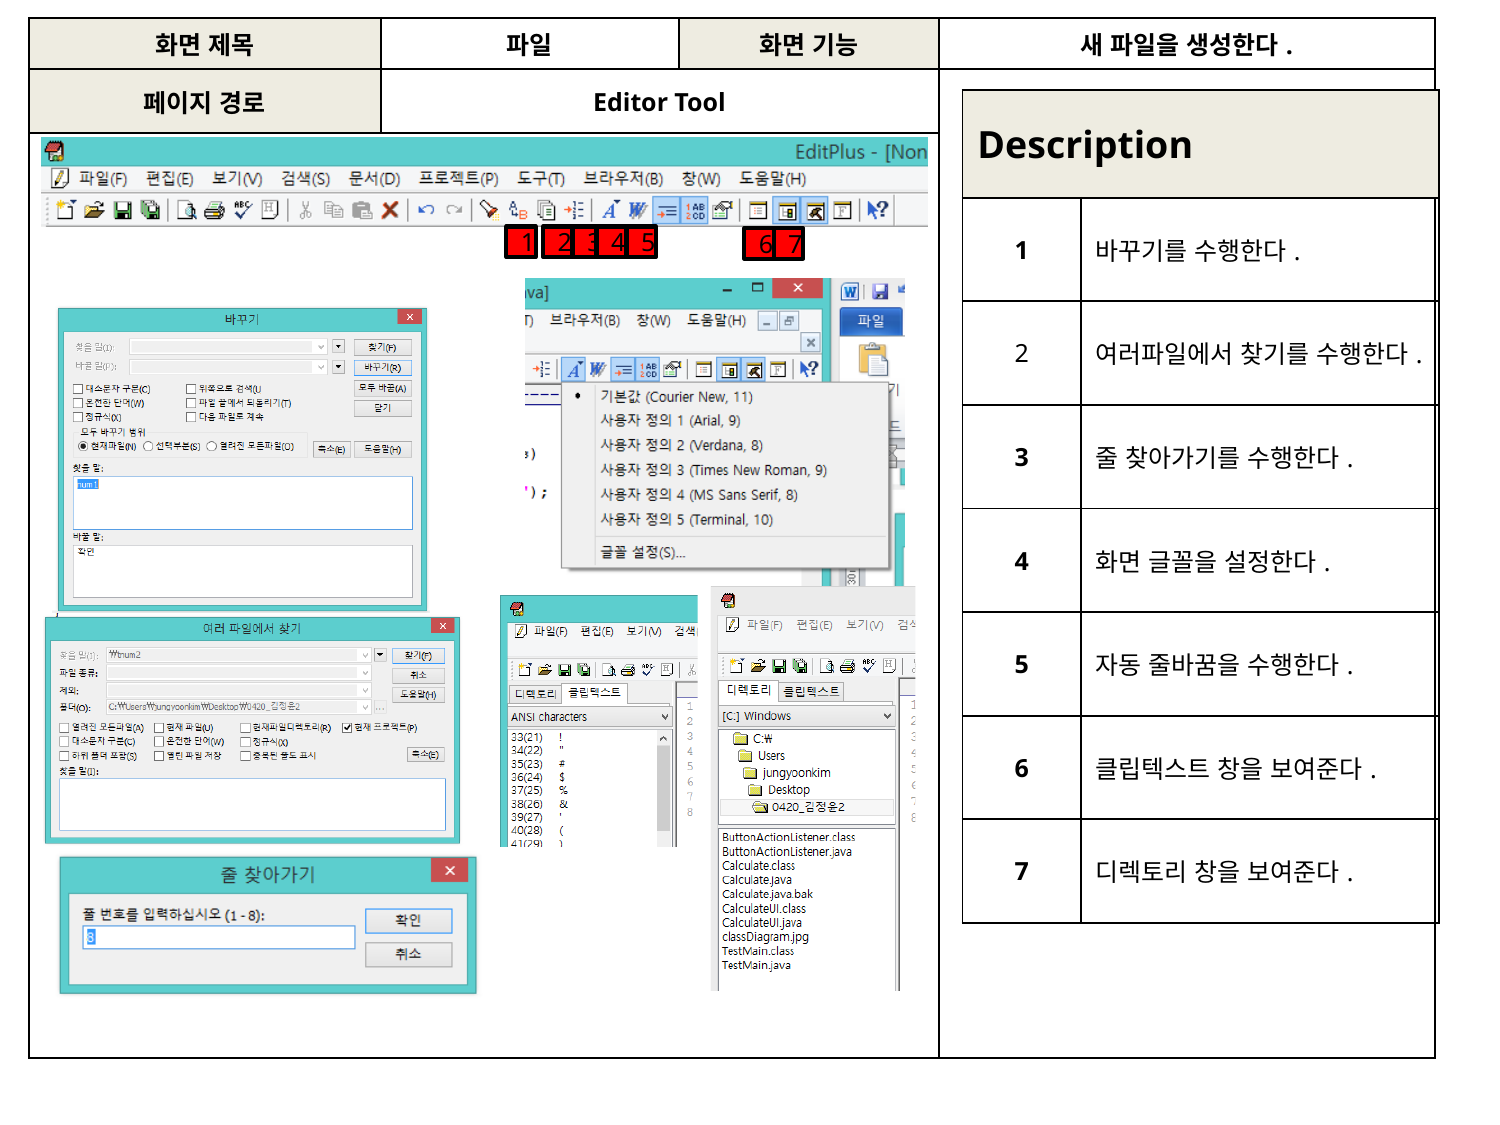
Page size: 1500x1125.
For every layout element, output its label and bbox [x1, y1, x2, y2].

table_cell [963, 613, 1080, 715]
table_cell [963, 509, 1080, 611]
table_cell [1082, 613, 1438, 715]
table_cell [1082, 406, 1438, 508]
table_header [382, 19, 678, 68]
table_header [680, 19, 938, 68]
picture [43, 302, 486, 1000]
table_header [963, 91, 1438, 197]
table_cell [1082, 820, 1438, 922]
table_cell [963, 302, 1080, 404]
table_cell [382, 70, 938, 132]
picture [40, 136, 928, 227]
table_cell [30, 134, 938, 1057]
table_cell [963, 406, 1080, 508]
table_cell [963, 199, 1080, 300]
picture [525, 278, 916, 991]
table_header [940, 19, 1434, 68]
table_cell [963, 820, 1080, 922]
table_cell [1082, 717, 1438, 818]
table_cell [963, 717, 1080, 818]
table_cell [940, 70, 1434, 1057]
table_cell [1082, 509, 1438, 611]
picture [499, 595, 699, 847]
table_header [30, 19, 380, 68]
table_cell [1082, 302, 1438, 404]
table_cell [30, 70, 380, 132]
text_box [504, 227, 538, 259]
text_box [742, 227, 805, 261]
table_cell [1082, 199, 1438, 300]
text_box [541, 227, 658, 259]
